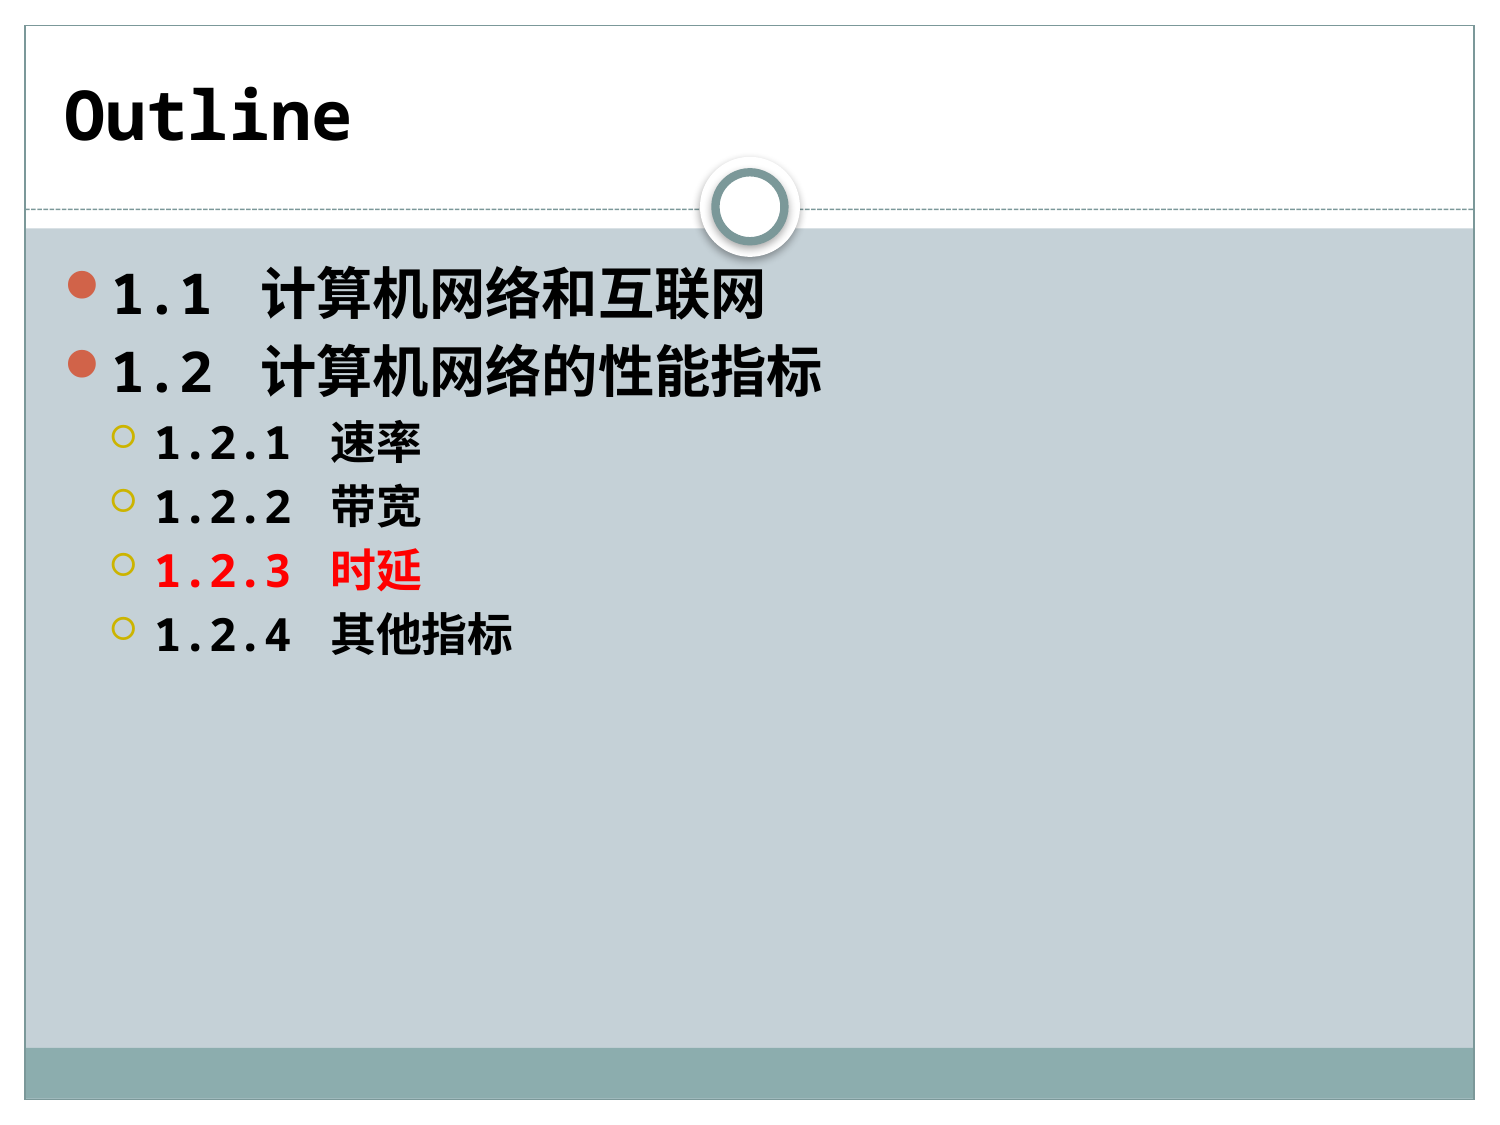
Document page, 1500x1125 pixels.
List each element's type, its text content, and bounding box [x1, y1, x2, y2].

title Outline [49, 37, 1450, 162]
list 1.1 计算机网络和互联网 1.2 计算机网络的性能指标 1.2.1 速率 1.2.2 带宽 1.2.3 时延 1.2.4 其他指标 [49, 250, 1445, 1001]
